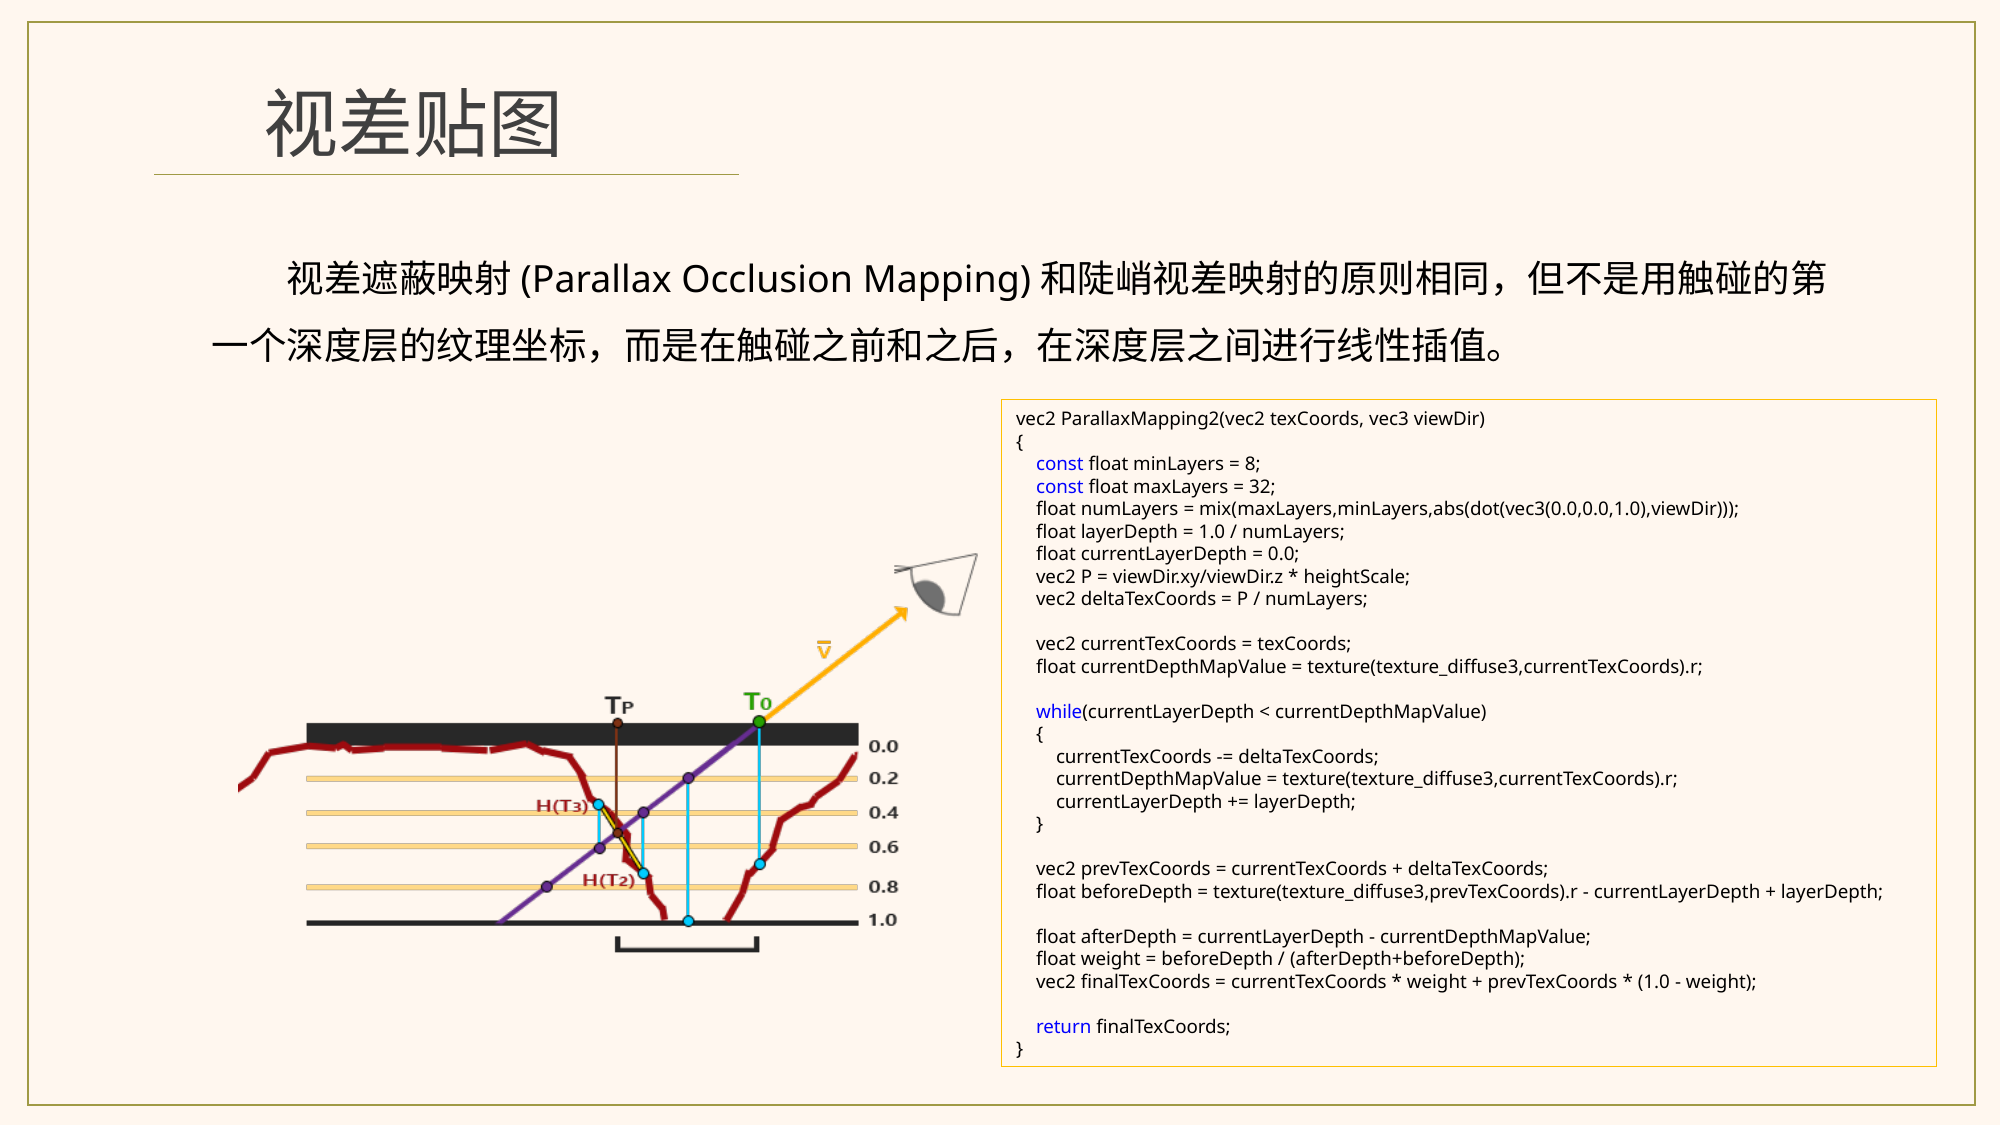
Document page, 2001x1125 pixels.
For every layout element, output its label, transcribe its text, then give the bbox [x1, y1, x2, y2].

text_box 视差遮蔽映射(Parallax Occlusion Mapping)和陡峭视差映射的原则相同，但不是用触碰的第一个深度层的纹理坐标，而是在触碰之前和之后，在深度层之间进行线性插值。 [196, 224, 1872, 375]
text_box vec2 ParallaxMapping2(vec2 texCoords, vec3 viewDir) { const float minLayers = 8; const float maxLayers = 32; float numLayers = mix(maxLayers,minLayers,abs(dot(vec3(0.0,0.0,1.0),viewDir))); float layerDepth = 1.0 / numLayers; float currentLayerDepth = 0.0; vec2 P = viewDir.xy/viewDir.z * heightScale; vec2 deltaTexCoords = P / numLayers; vec2 currentTexCoords = texCoords; float currentDepthMapValue = texture(texture_diffuse3,currentTexCoords).r; while(currentLayerDepth < currentDepthMapValue) { currentTexCoords -= deltaTexCoords; currentDepthMapValue = texture(texture_diffuse3,currentTexCoords).r; currentLayerDepth += layerDepth; } vec2 prevTexCoords = currentTexCoords + deltaTexCoords; float beforeDepth = texture(texture_diffuse3,prevTexCoords).r - currentLayerDepth + layerDepth; float afterDepth = currentLayerDepth - currentDepthMapValue; float weight = beforeDepth / (afterDepth+beforeDepth); vec2 finalTexCoords = currentTexCoords * weight + prevTexCoords * (1.0 - weight); return finalTexCoords; } [1001, 399, 1937, 1067]
picture [238, 547, 999, 967]
text_box [27, 21, 1976, 1106]
